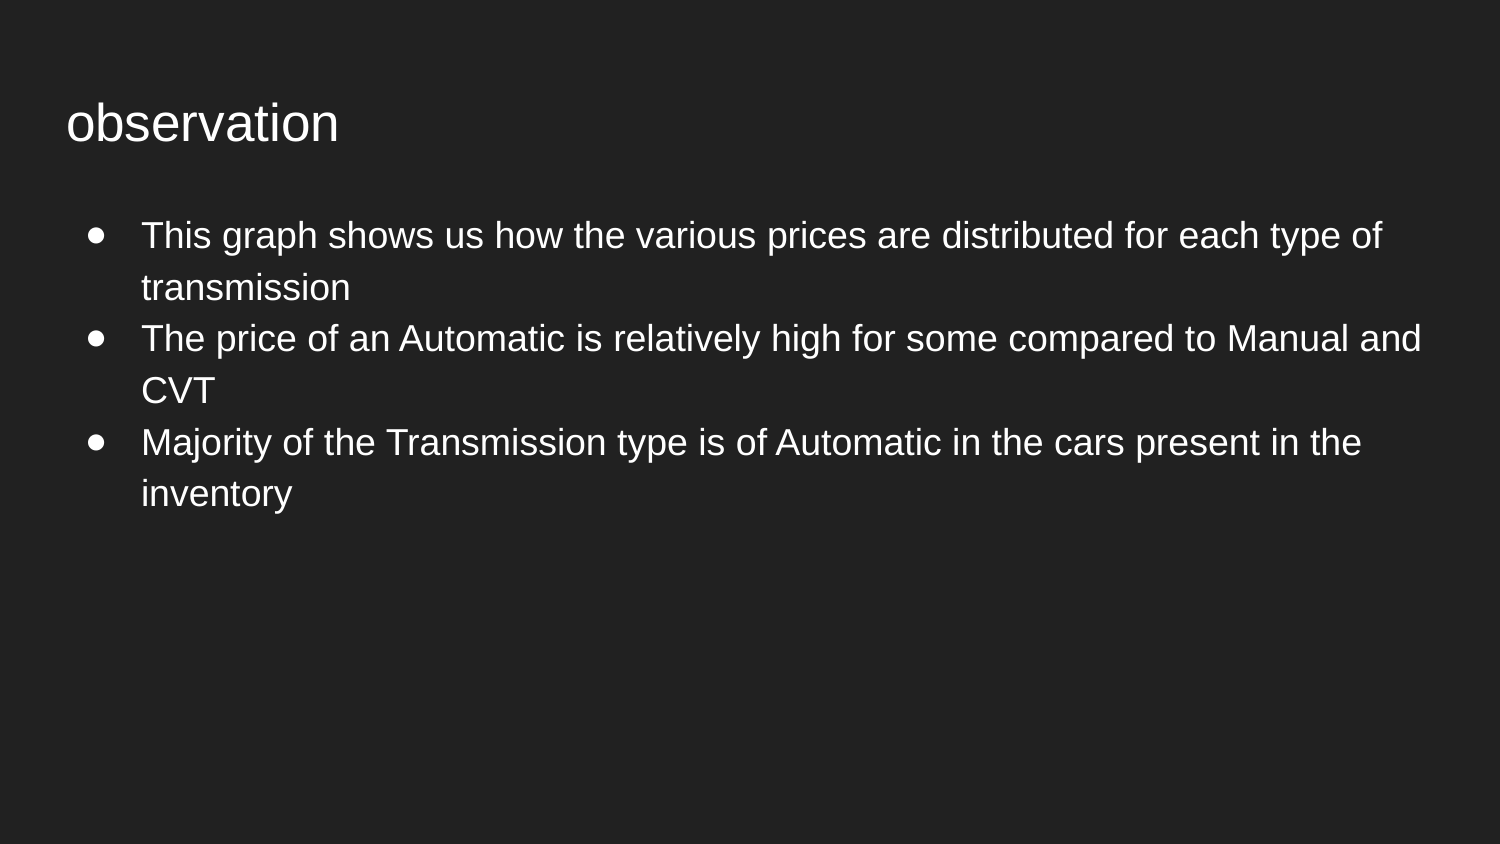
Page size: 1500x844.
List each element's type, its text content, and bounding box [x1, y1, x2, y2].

list This graph shows us how the various prices are distributed for each type of transmission The price of an Automatic is relatively high for some compared to Manual and CVT Majority of the Transmission type is of Automatic in the cars present in the inventory [51, 189, 1449, 750]
title observation [51, 72, 1449, 167]
